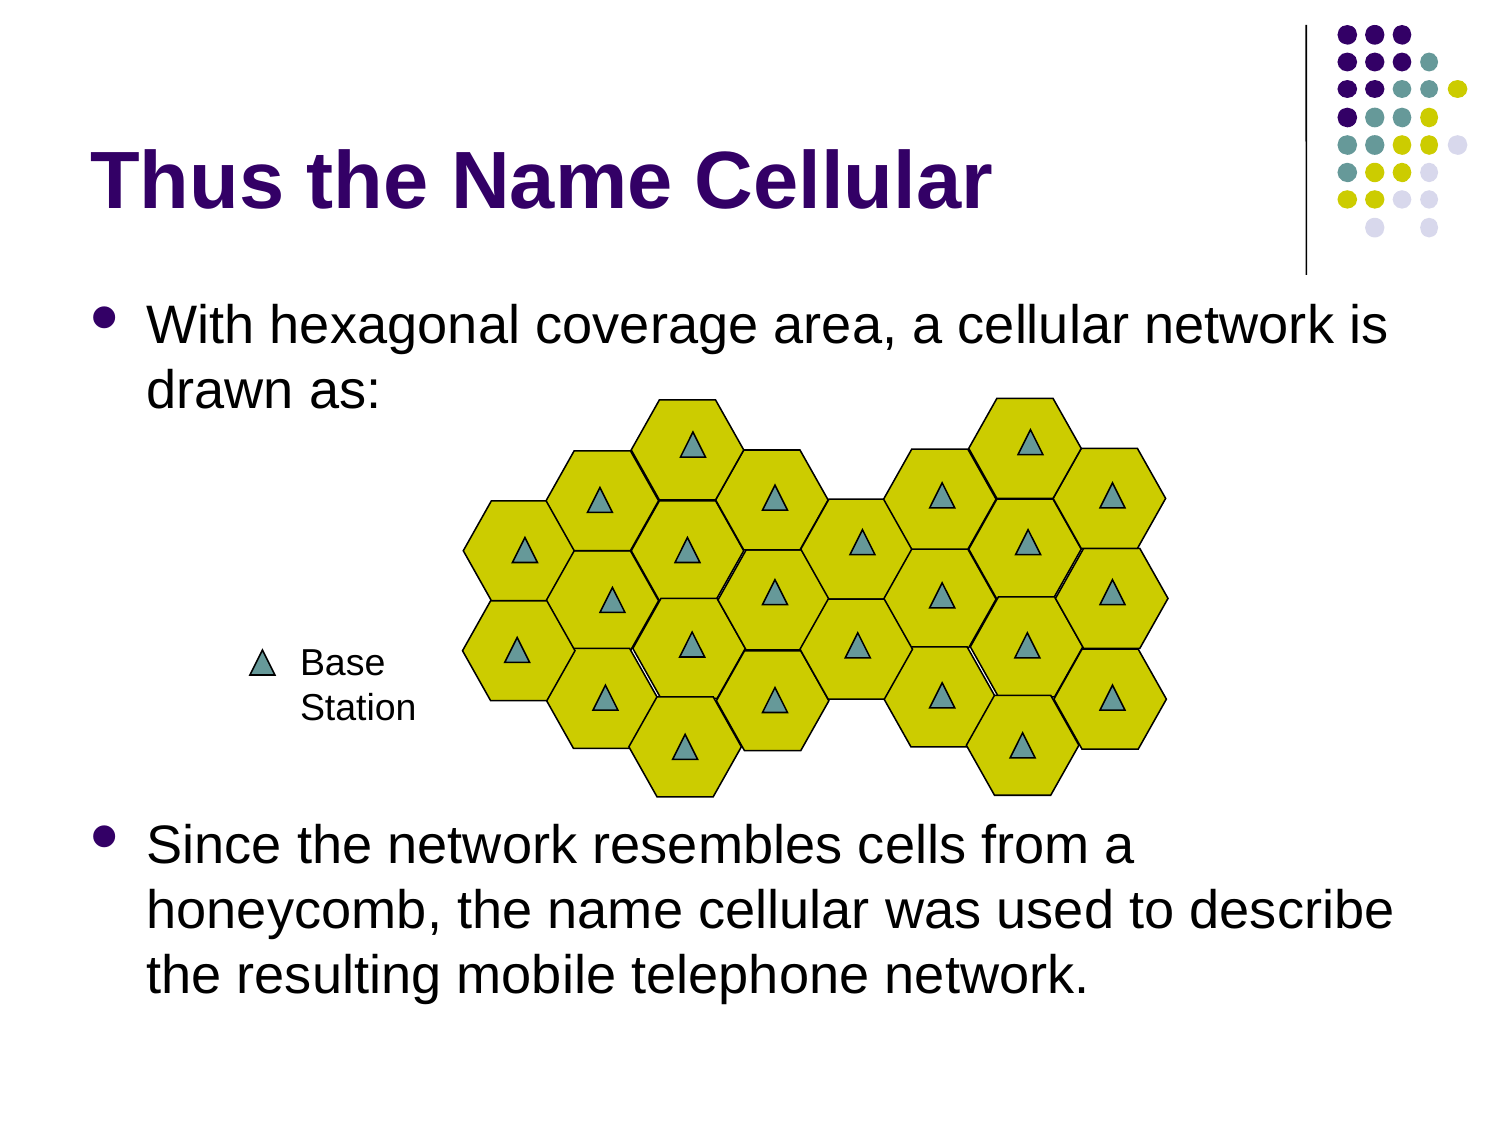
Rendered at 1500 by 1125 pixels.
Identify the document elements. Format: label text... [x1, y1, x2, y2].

text_box [762, 485, 788, 511]
text_box [968, 398, 1082, 499]
list With hexagonal coverage area, a cellular network is drawn as: Since the network resembles cells from a honeycomb, the name cellular was used to describe the resulting mobile telephone network. [75, 282, 1425, 1075]
text_box [715, 450, 828, 550]
text_box [504, 637, 530, 663]
title Thus the Name Cellular [75, 20, 1313, 233]
text_box [592, 685, 618, 711]
text_box [800, 499, 911, 599]
text_box [1014, 632, 1040, 658]
text_box [1017, 429, 1043, 455]
text_box [675, 537, 700, 563]
text_box [762, 579, 788, 605]
text_box [1053, 448, 1166, 549]
text_box [672, 734, 698, 760]
text_box [929, 582, 955, 608]
text_box [849, 529, 875, 555]
text_box [512, 537, 538, 563]
text_box [929, 482, 955, 508]
text_box [968, 499, 1082, 599]
text_box [249, 650, 275, 676]
text_box [716, 650, 829, 751]
text_box [632, 598, 745, 699]
text_box [717, 550, 828, 650]
text_box [631, 500, 744, 601]
text_box [800, 599, 913, 700]
text_box [587, 487, 613, 513]
text_box [1100, 579, 1126, 605]
text_box [970, 596, 1083, 697]
text_box [680, 432, 706, 458]
text_box [1015, 529, 1041, 555]
text_box [600, 587, 625, 613]
text_box [546, 450, 659, 551]
text_box [546, 551, 658, 650]
text_box [546, 648, 657, 749]
text_box [1053, 649, 1167, 750]
text_box [628, 696, 742, 797]
text_box [966, 695, 1079, 796]
text_box [883, 449, 996, 550]
text_box [762, 687, 788, 713]
text_box [1100, 685, 1126, 711]
text_box [463, 500, 573, 600]
text_box [462, 600, 576, 701]
text_box [679, 632, 705, 657]
text_box [884, 646, 995, 747]
text_box Base Station [285, 630, 432, 736]
text_box [845, 632, 871, 658]
text_box [929, 682, 955, 708]
text_box [631, 399, 744, 500]
text_box [1010, 732, 1036, 758]
text_box [883, 550, 996, 648]
text_box [1100, 482, 1126, 508]
text_box [1055, 548, 1168, 649]
